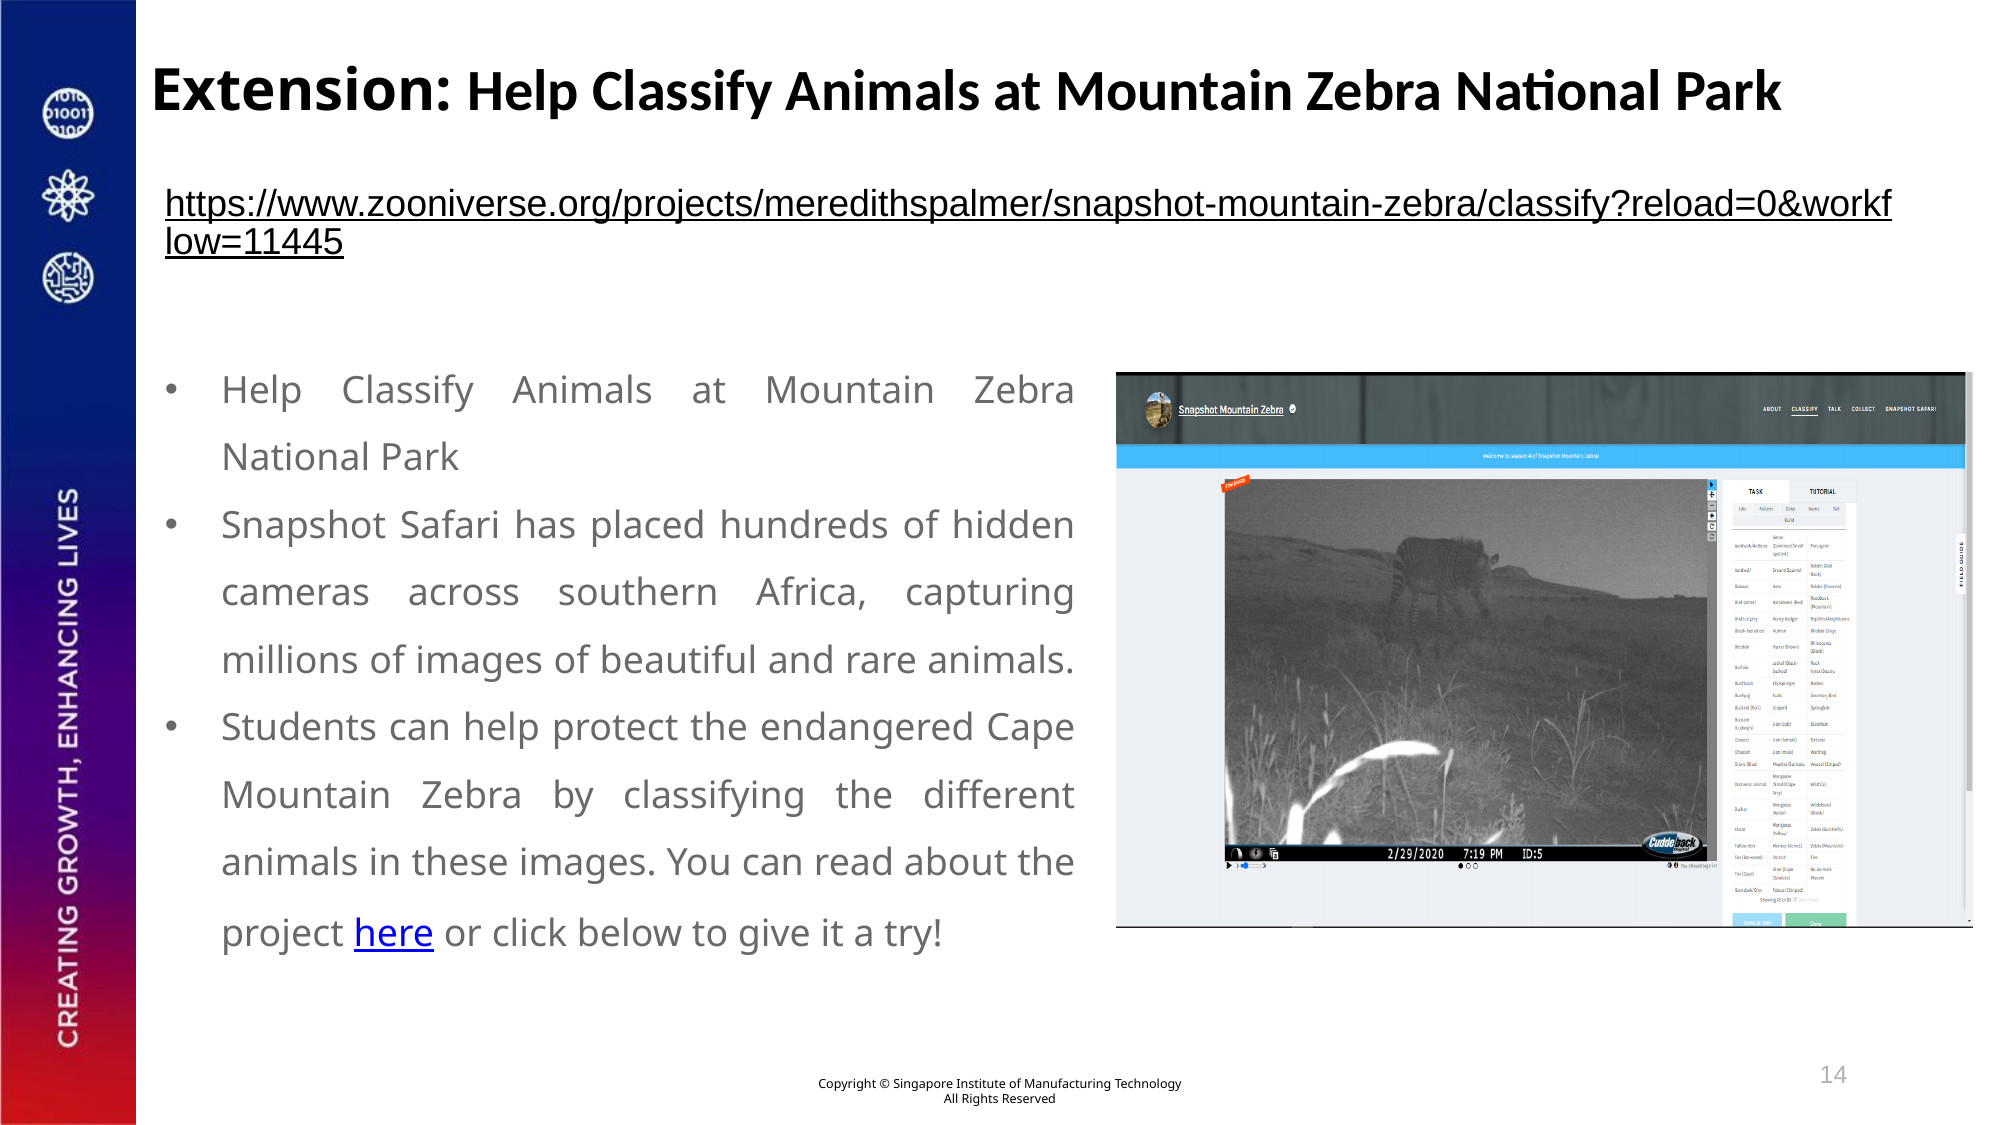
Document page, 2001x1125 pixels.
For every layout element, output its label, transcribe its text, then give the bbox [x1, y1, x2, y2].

picture [0, 0, 136, 1125]
slide_number 14 [1412, 1043, 1863, 1104]
picture [1116, 372, 1973, 929]
text_box https://www.zooniverse.org/projects/meredithspalmer/snapshot-mountain-zebra/classify?reload=0&workflow=11445 [150, 172, 1908, 277]
title Extension: Help Classify Animals at Mountain Zebra National Park [135, 30, 2000, 144]
text_box Help Classify Animals at Mountain Zebra National Park Snapshot Safari has placed hundreds of hidden cameras across southern Africa, capturing millions of images of beautiful and rare animals. Students can help protect the endangered Cape Mountain Zebra by classifying the different animals in these images. You can read about the project here or click below to give it a try! [149, 335, 1091, 968]
